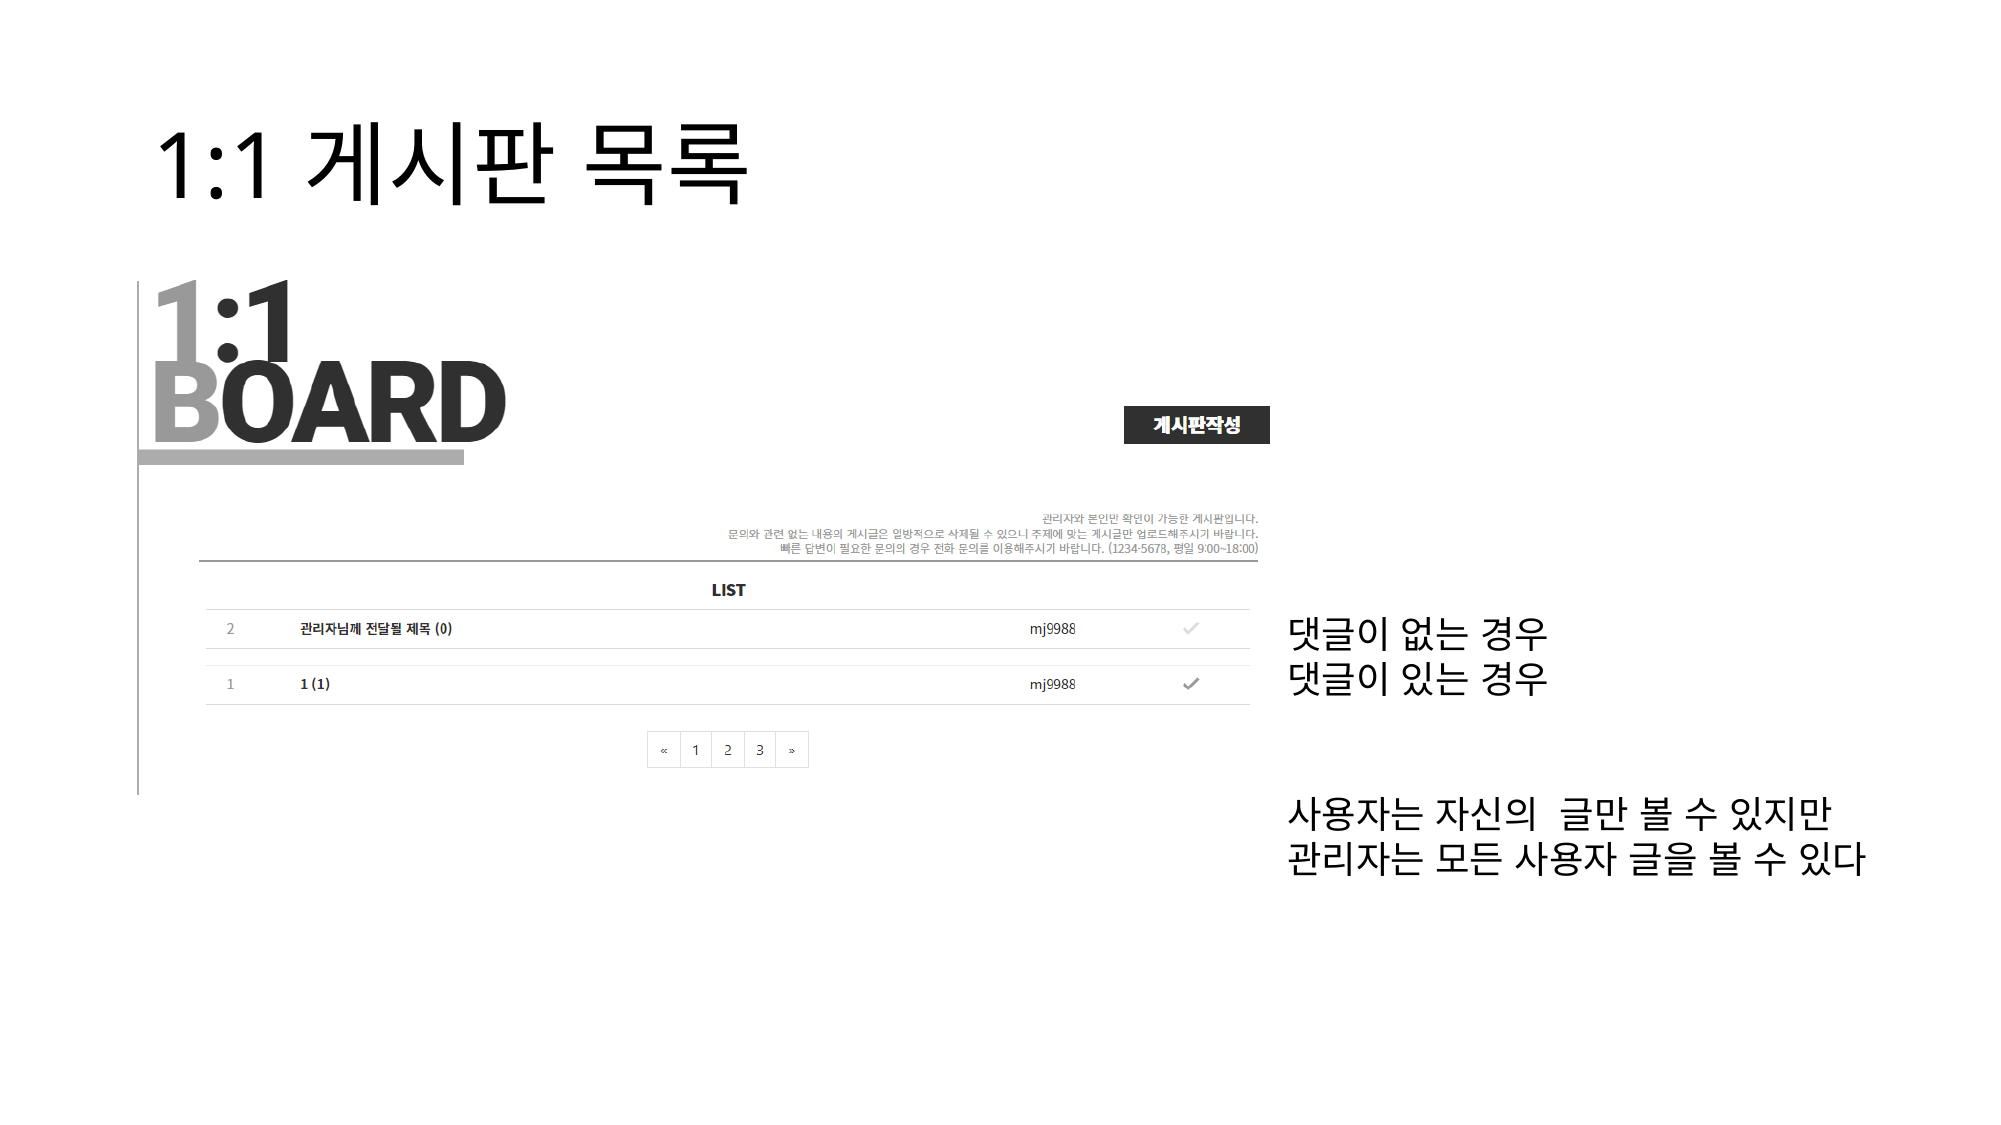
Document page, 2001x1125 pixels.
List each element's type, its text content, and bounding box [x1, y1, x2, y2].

text_box 댓글이 없는 경우 댓글이 있는 경우 사용자는 자신의 글만 볼 수 있지만 관리자는 모든 사용자 글을 볼 수 있다 [1272, 604, 2000, 889]
title 1:1게시판 목록 [137, 59, 1863, 278]
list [137, 277, 1314, 795]
